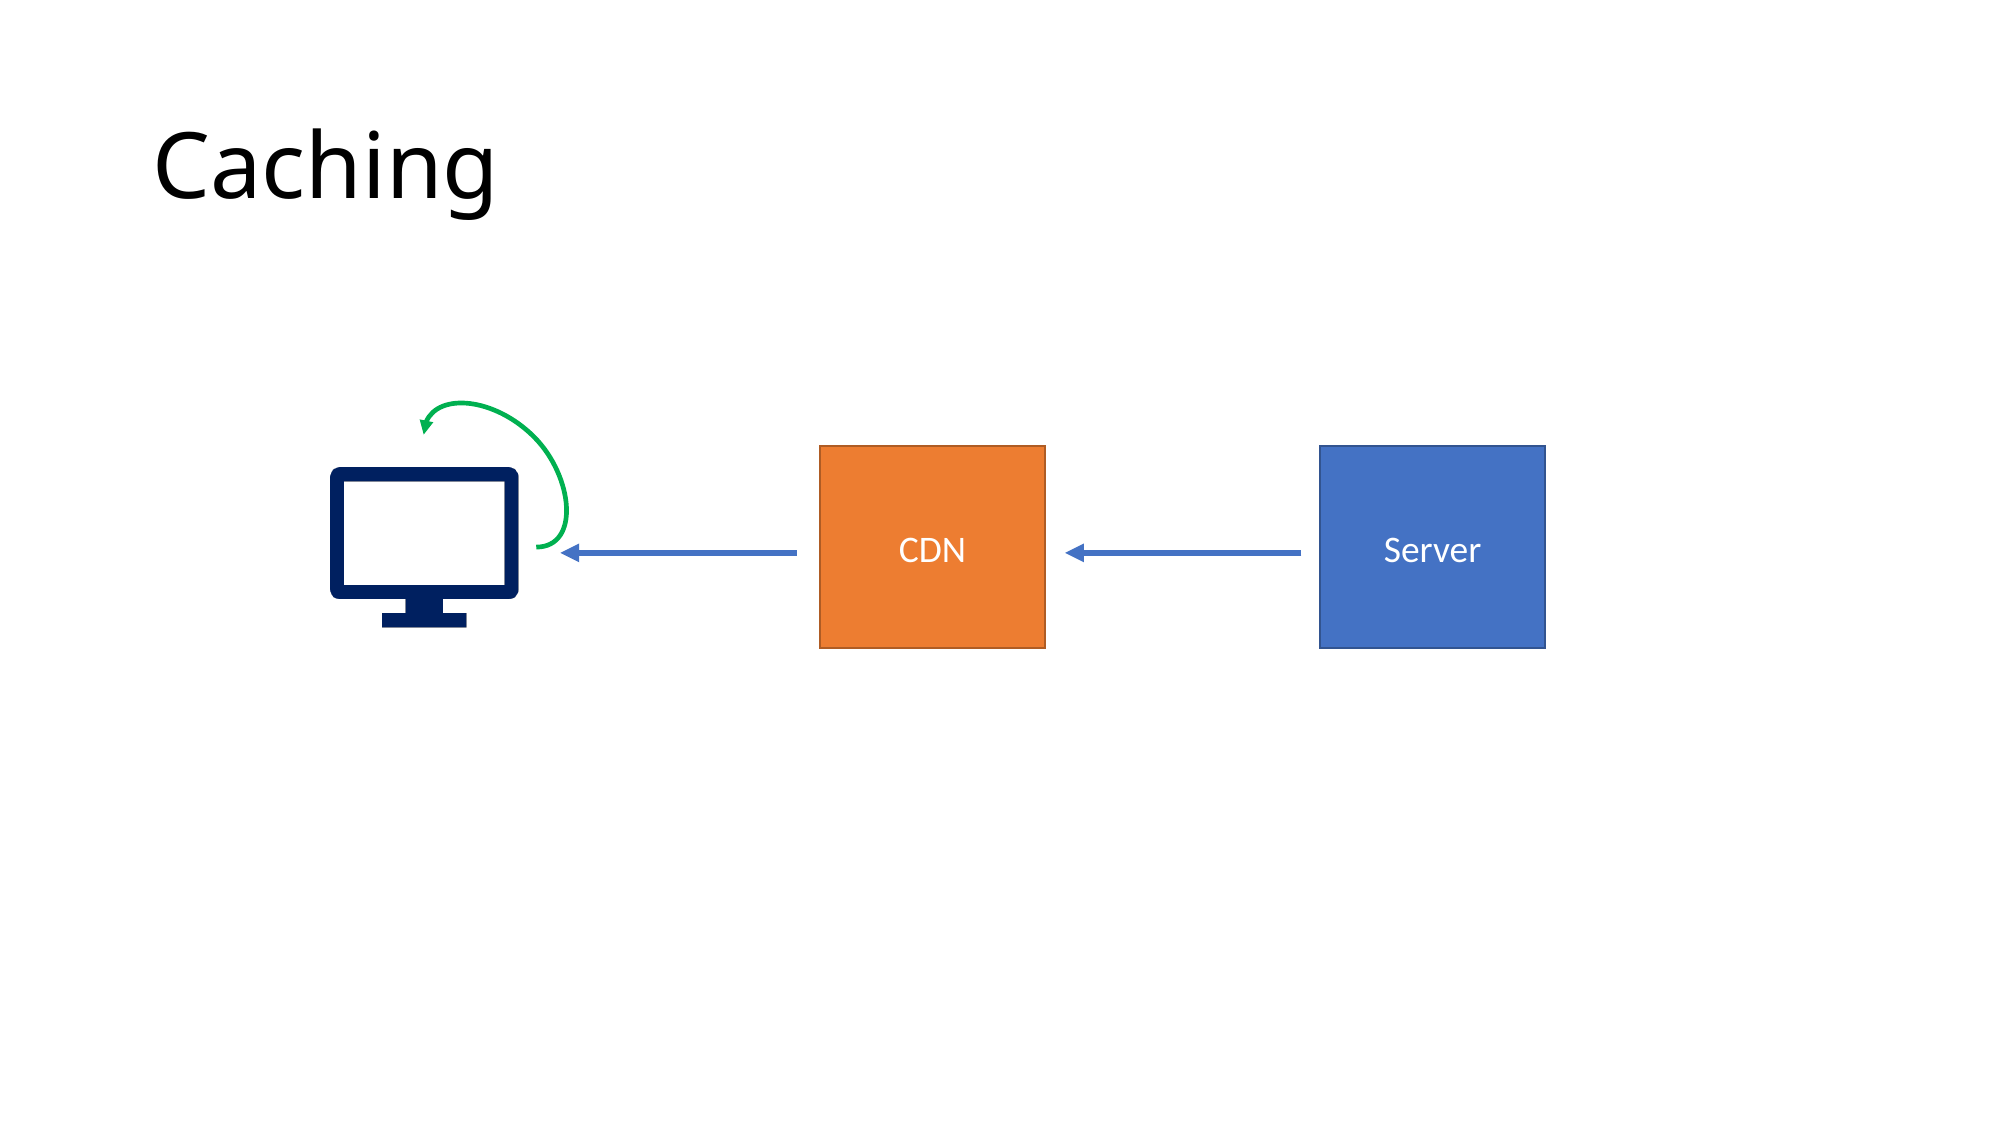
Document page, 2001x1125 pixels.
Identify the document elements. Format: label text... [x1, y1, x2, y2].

text_box Server [1319, 445, 1546, 649]
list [311, 434, 537, 660]
title Caching [137, 59, 1863, 278]
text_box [423, 434, 537, 548]
text_box CDN [819, 445, 1046, 649]
